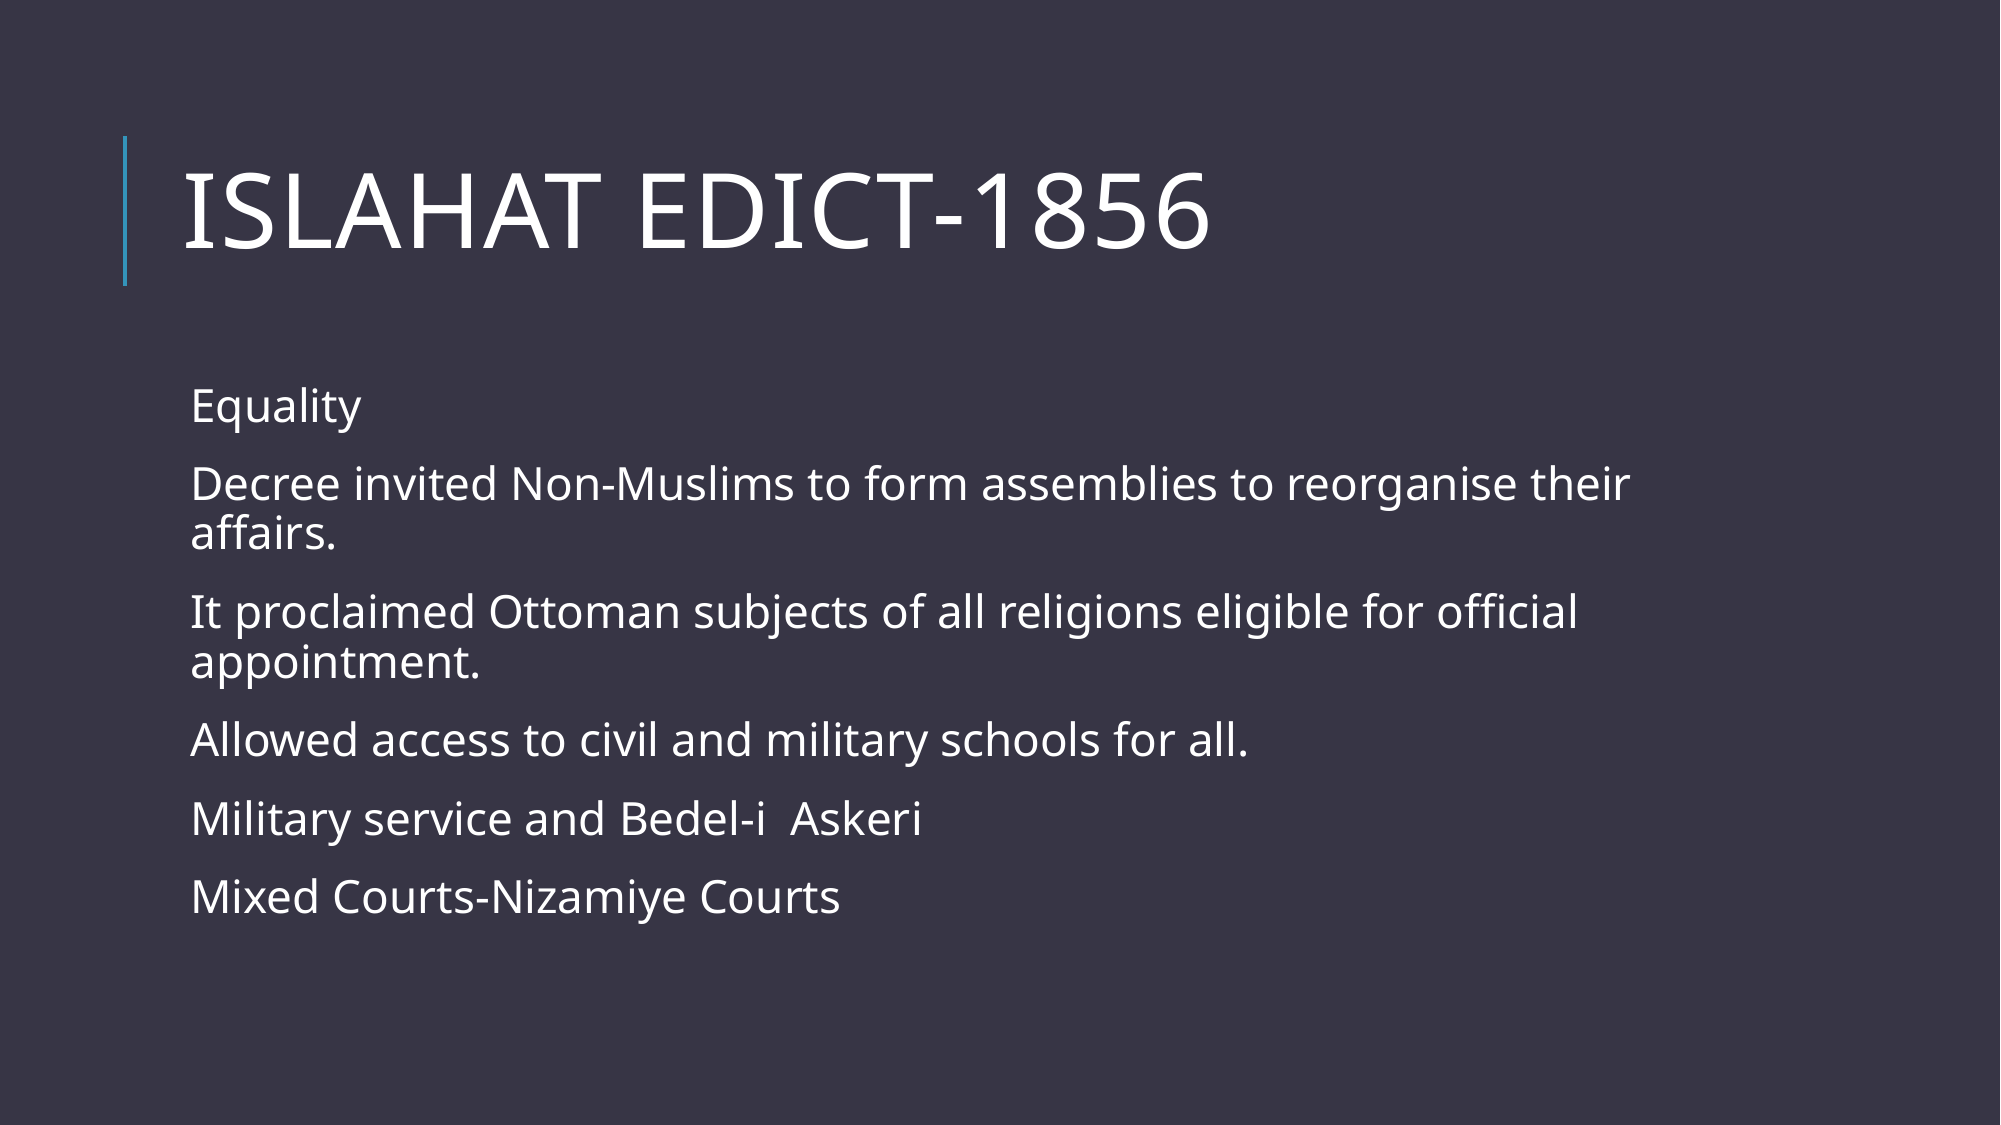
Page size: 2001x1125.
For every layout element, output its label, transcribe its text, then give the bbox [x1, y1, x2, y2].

title Islahat EdIct-1856 [168, 96, 1763, 342]
list Equality Decree invited Non-Muslims to form assemblies to reorganise their affairs. It proclaimed Ottoman subjects of all religions eligible for official appointment. Allowed access to civil and military schools for all. Military service and Bedel-i Askeri Mixed Courts-Nizamiye Courts [168, 375, 1763, 1035]
